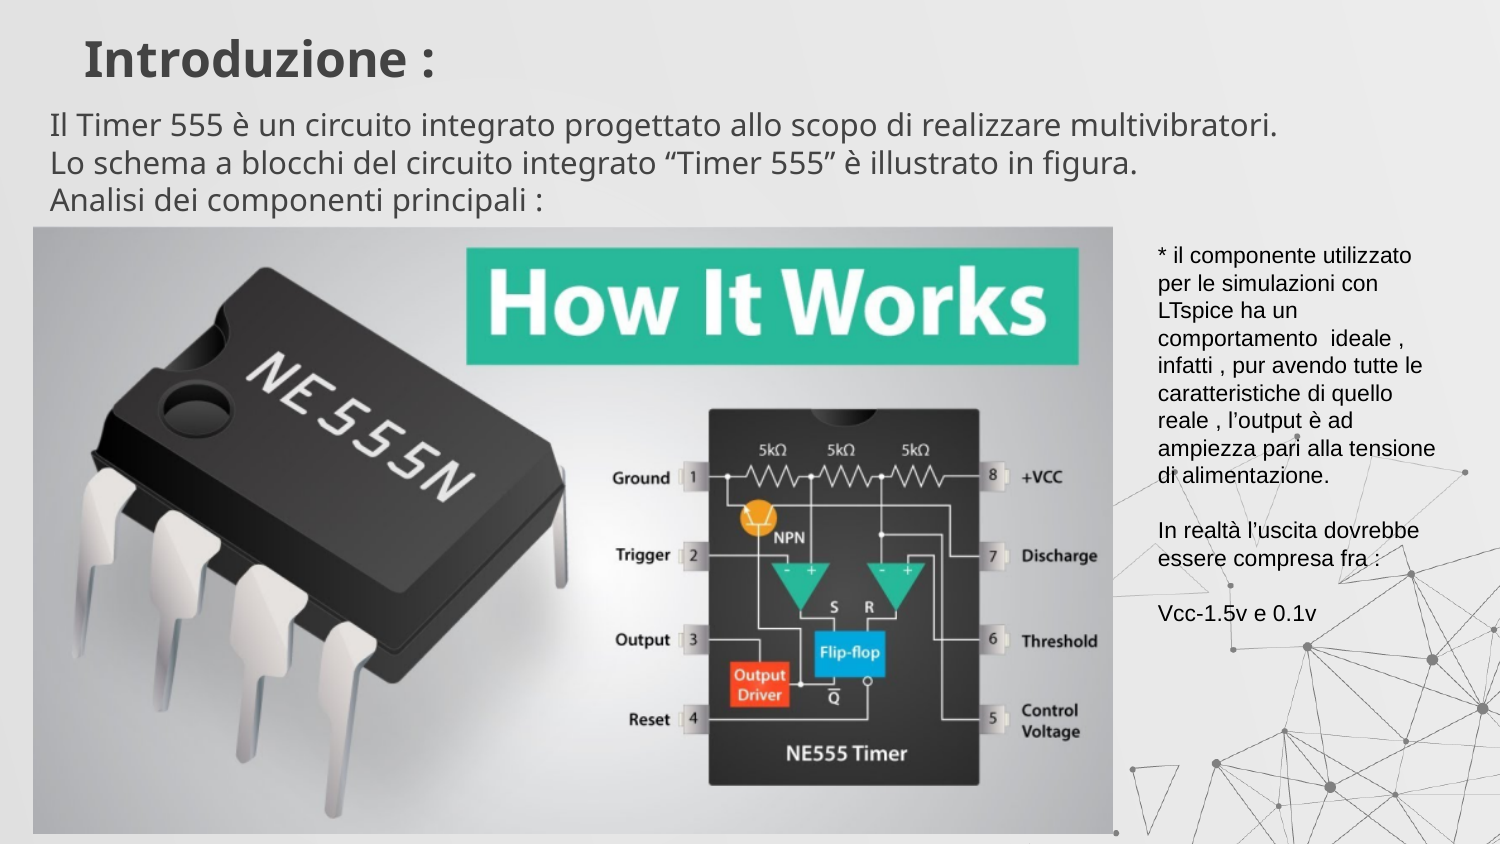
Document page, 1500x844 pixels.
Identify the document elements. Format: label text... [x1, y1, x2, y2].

text_box * il componente utilizzato per le simulazioni con LTspice ha un comportamento ideale , infatti , pur avendo tutte le caratteristiche di quello reale , l’output è ad ampiezza pari alla tensione di alimentazione. In realtà l’uscita dovrebbe essere compresa fra : Vcc-1.5v e 0.1v [1142, 226, 1456, 650]
title Introduzione : [33, 12, 488, 91]
title Il Timer 555 è un circuito integrato progettato allo scopo di realizzare multivibratori. Lo schema a blocchi del circuito integrato “Timer 555” è illustrato in figura. Analisi dei componenti principali : [34, 90, 1466, 227]
picture [0, 0, 1500, 844]
